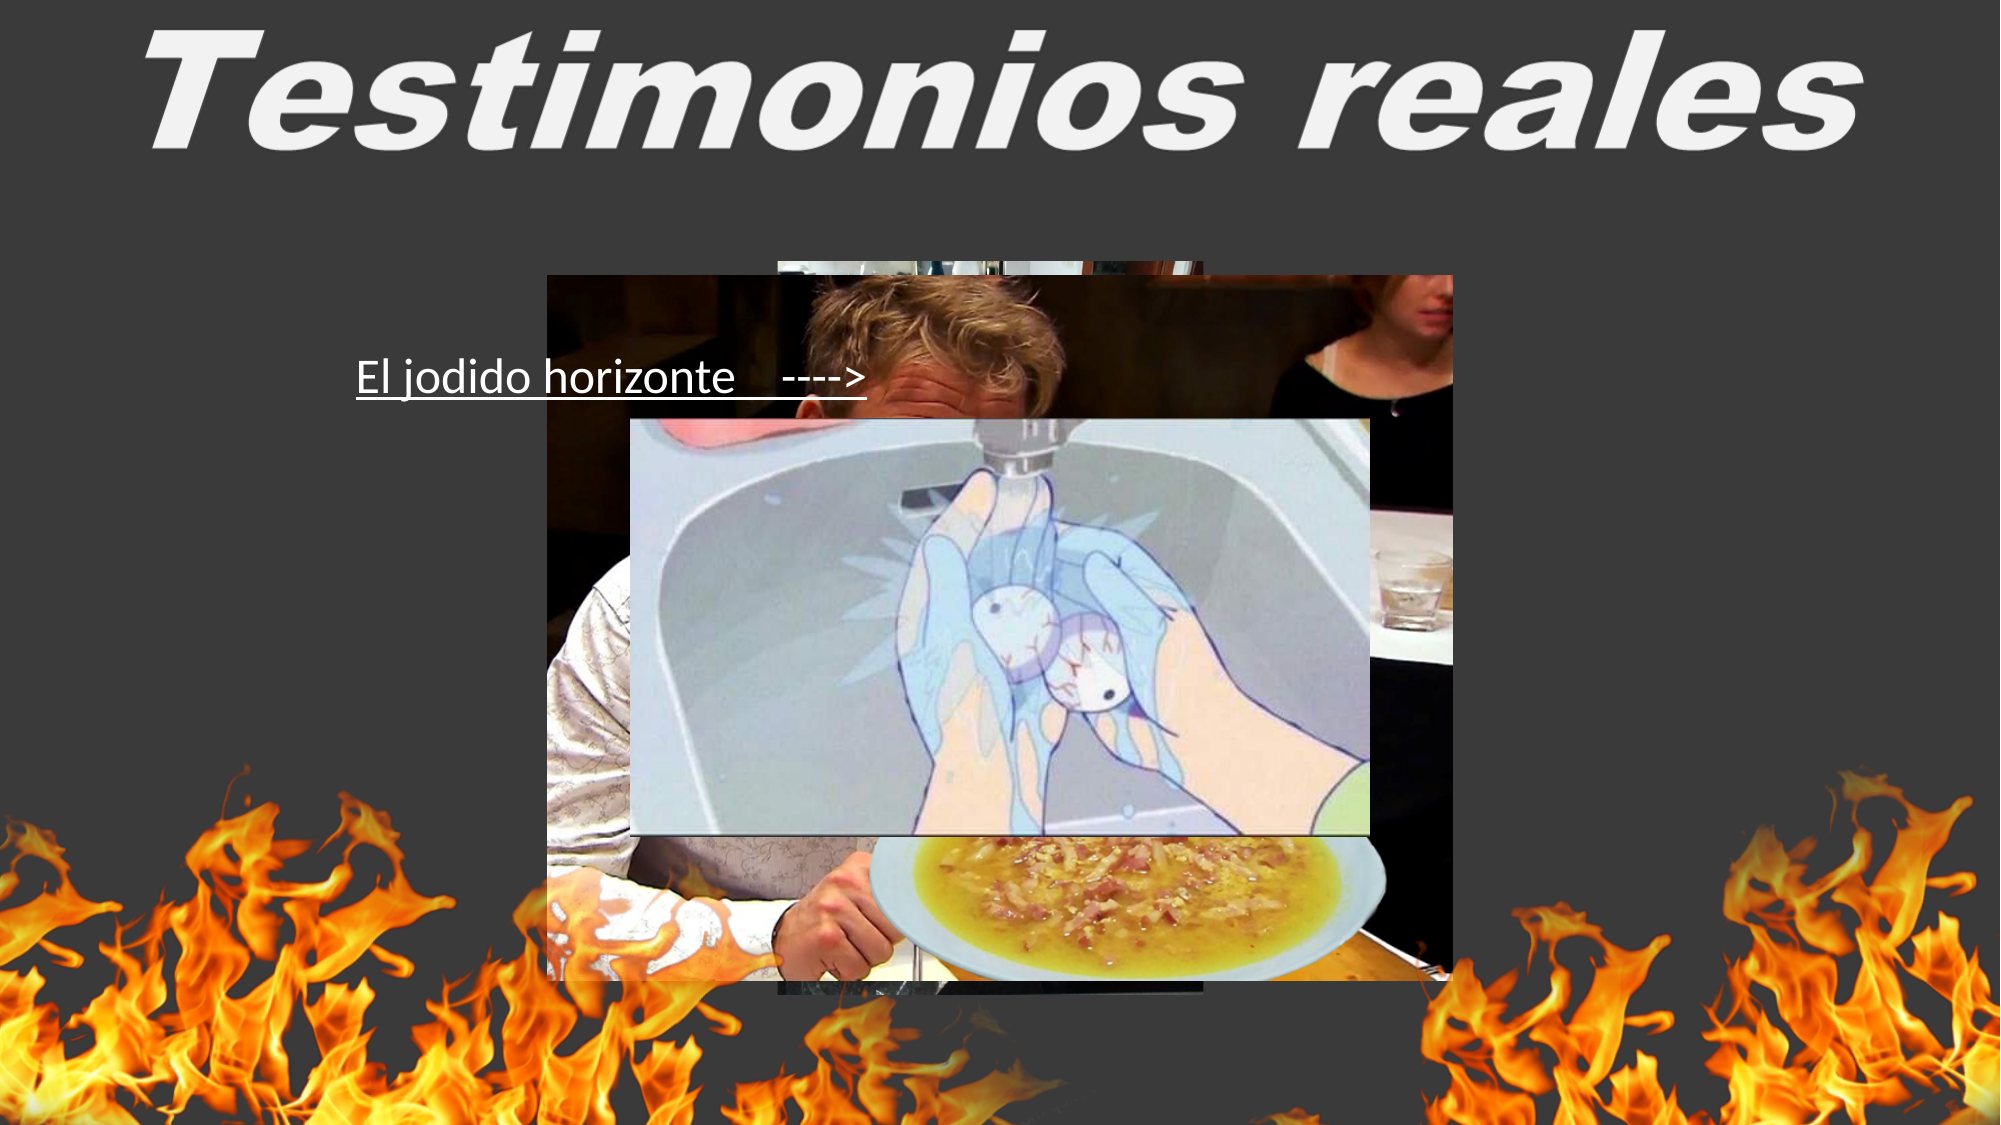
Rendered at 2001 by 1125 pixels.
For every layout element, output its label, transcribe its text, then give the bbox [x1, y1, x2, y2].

picture [0, 261, 2000, 1125]
picture [94, 0, 1906, 203]
text_box El jodido horizonte ----> [340, 328, 542, 388]
